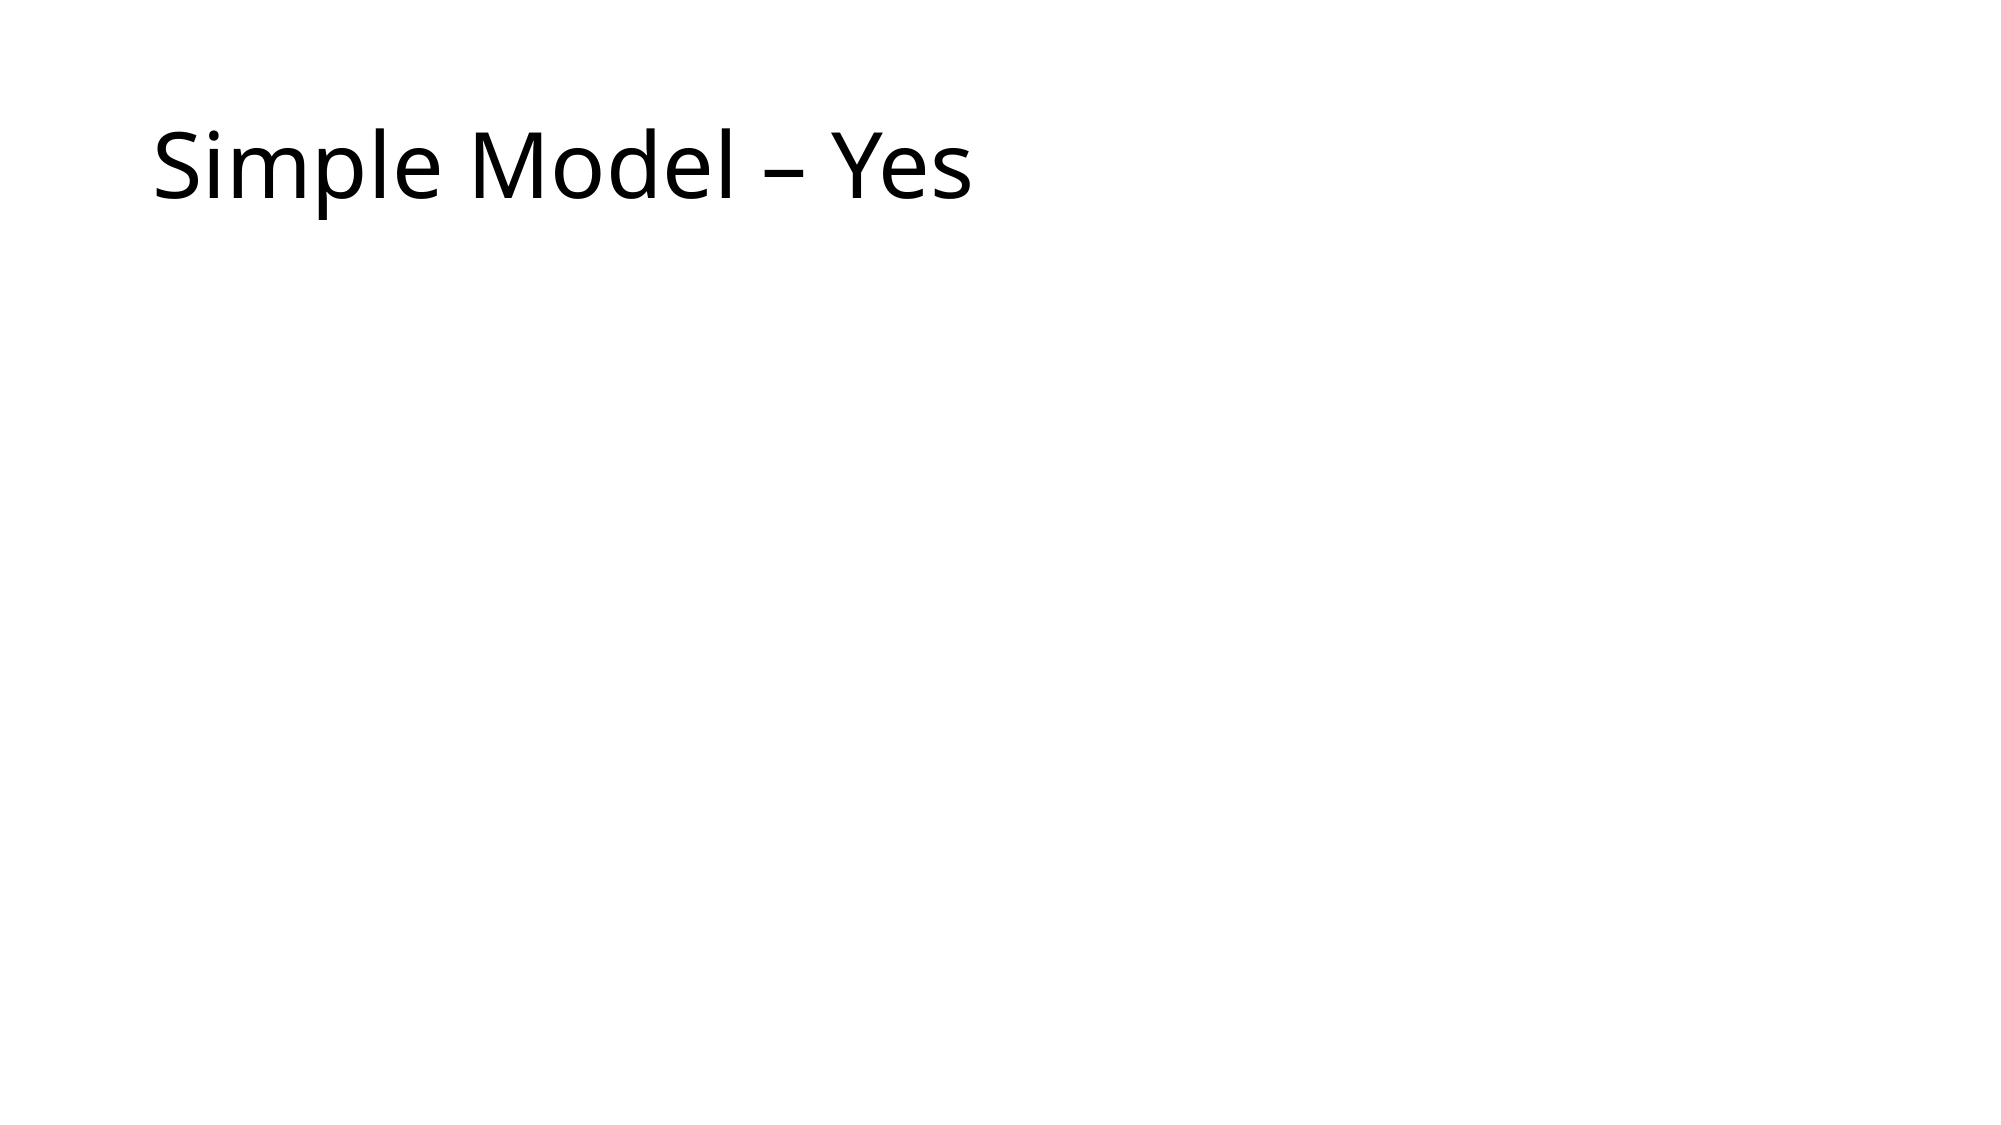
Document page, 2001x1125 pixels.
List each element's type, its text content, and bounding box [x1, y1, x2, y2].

title Simple Model – Yes [137, 59, 1863, 278]
